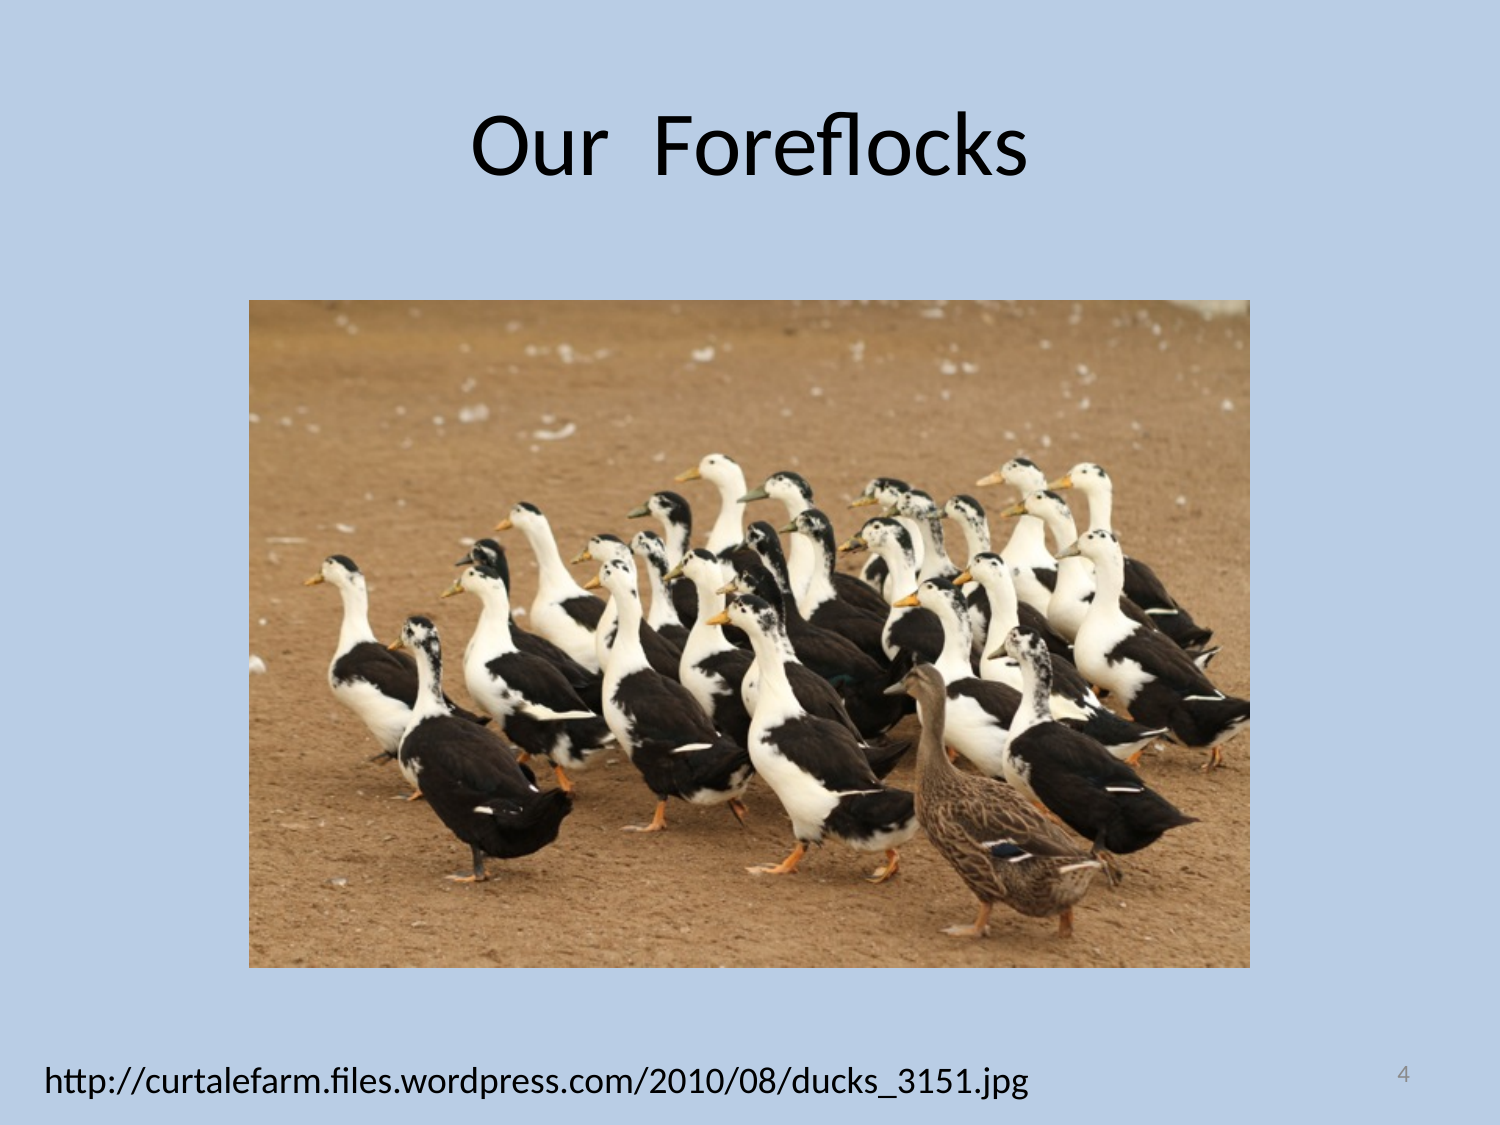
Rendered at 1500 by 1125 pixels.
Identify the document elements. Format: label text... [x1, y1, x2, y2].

slide_number 4 [1074, 1042, 1425, 1103]
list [249, 299, 1251, 968]
title Our Foreflocks [75, 45, 1425, 233]
text_box http://curtalefarm.files.wordpress.com/2010/08/ducks_3151.jpg [29, 1048, 1341, 1108]
